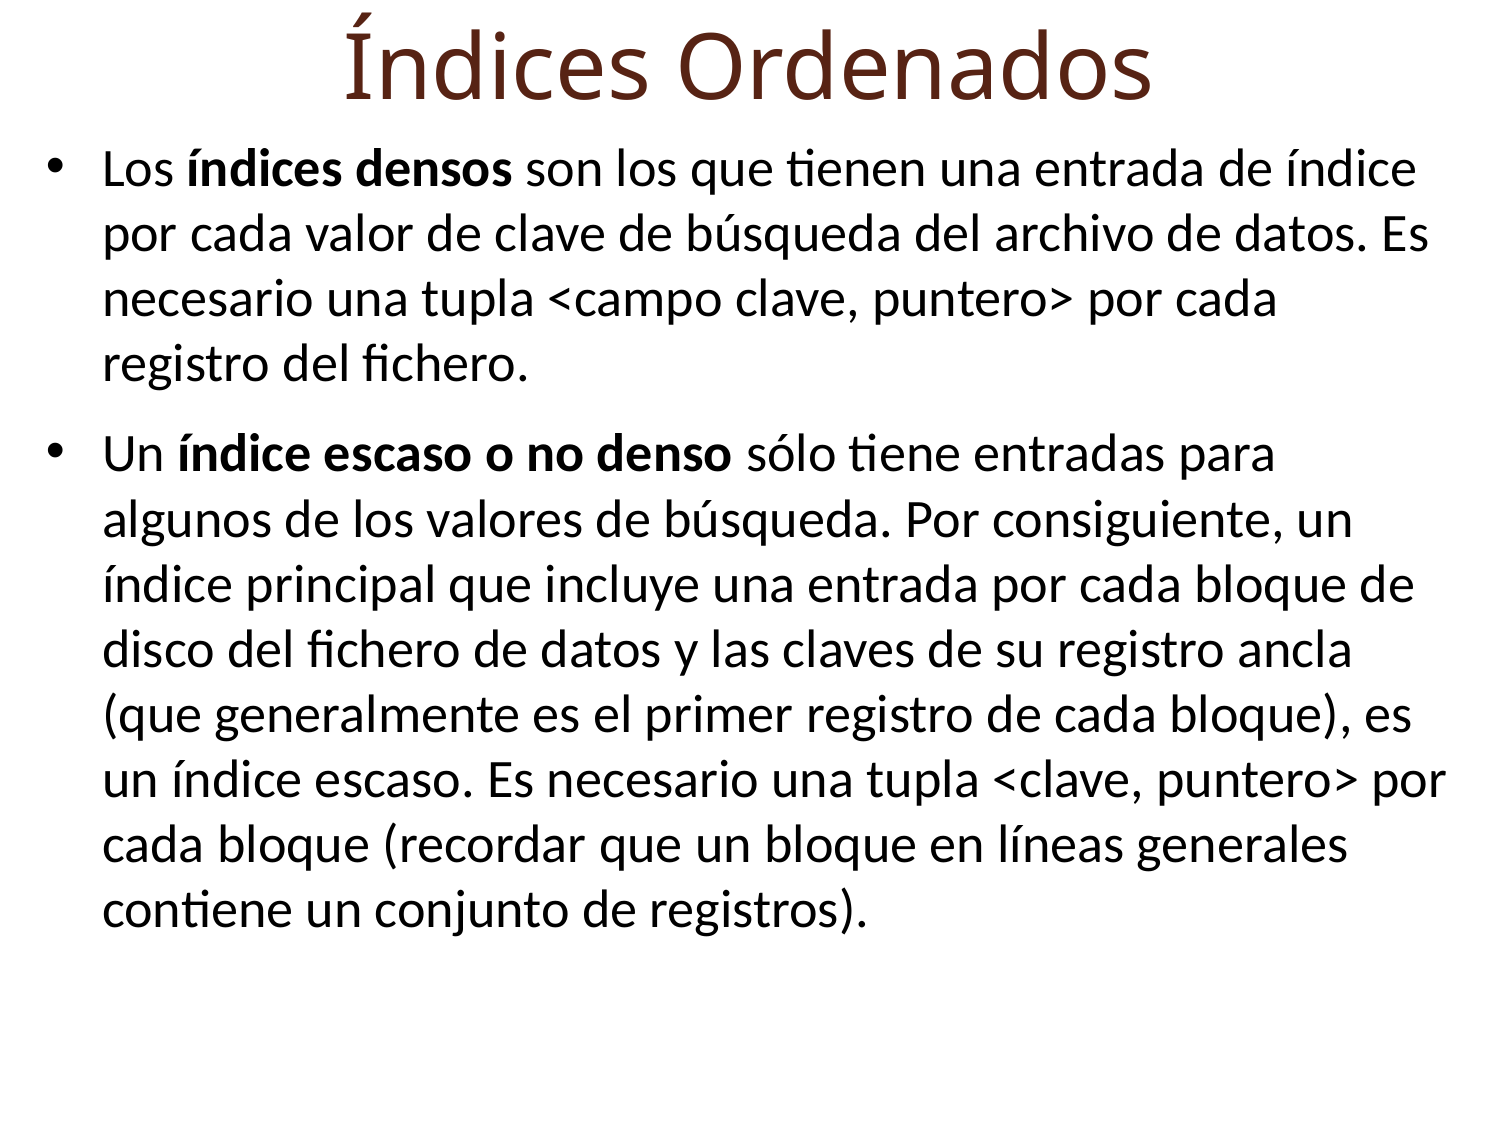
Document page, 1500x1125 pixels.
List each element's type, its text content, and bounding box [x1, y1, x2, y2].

text_box Los índices densos son los que tienen una entrada de índice por cada valor de clave de búsqueda del archivo de datos. Es necesario una tupla <campo clave, puntero> por cada registro del fichero. Un índice escaso o no denso sólo tiene entradas para algunos de los valores de búsqueda. Por consiguiente, un índice principal que incluye una entrada por cada bloque de disco del fichero de datos y las claves de su registro ancla (que generalmente es el primer registro de cada bloque), es un índice escaso. Es necesario una tupla <clave, puntero> por cada bloque (recordar que un bloque en líneas generales contiene un conjunto de registros). [31, 124, 1469, 1114]
text_box Índices Ordenados [0, 0, 1500, 125]
